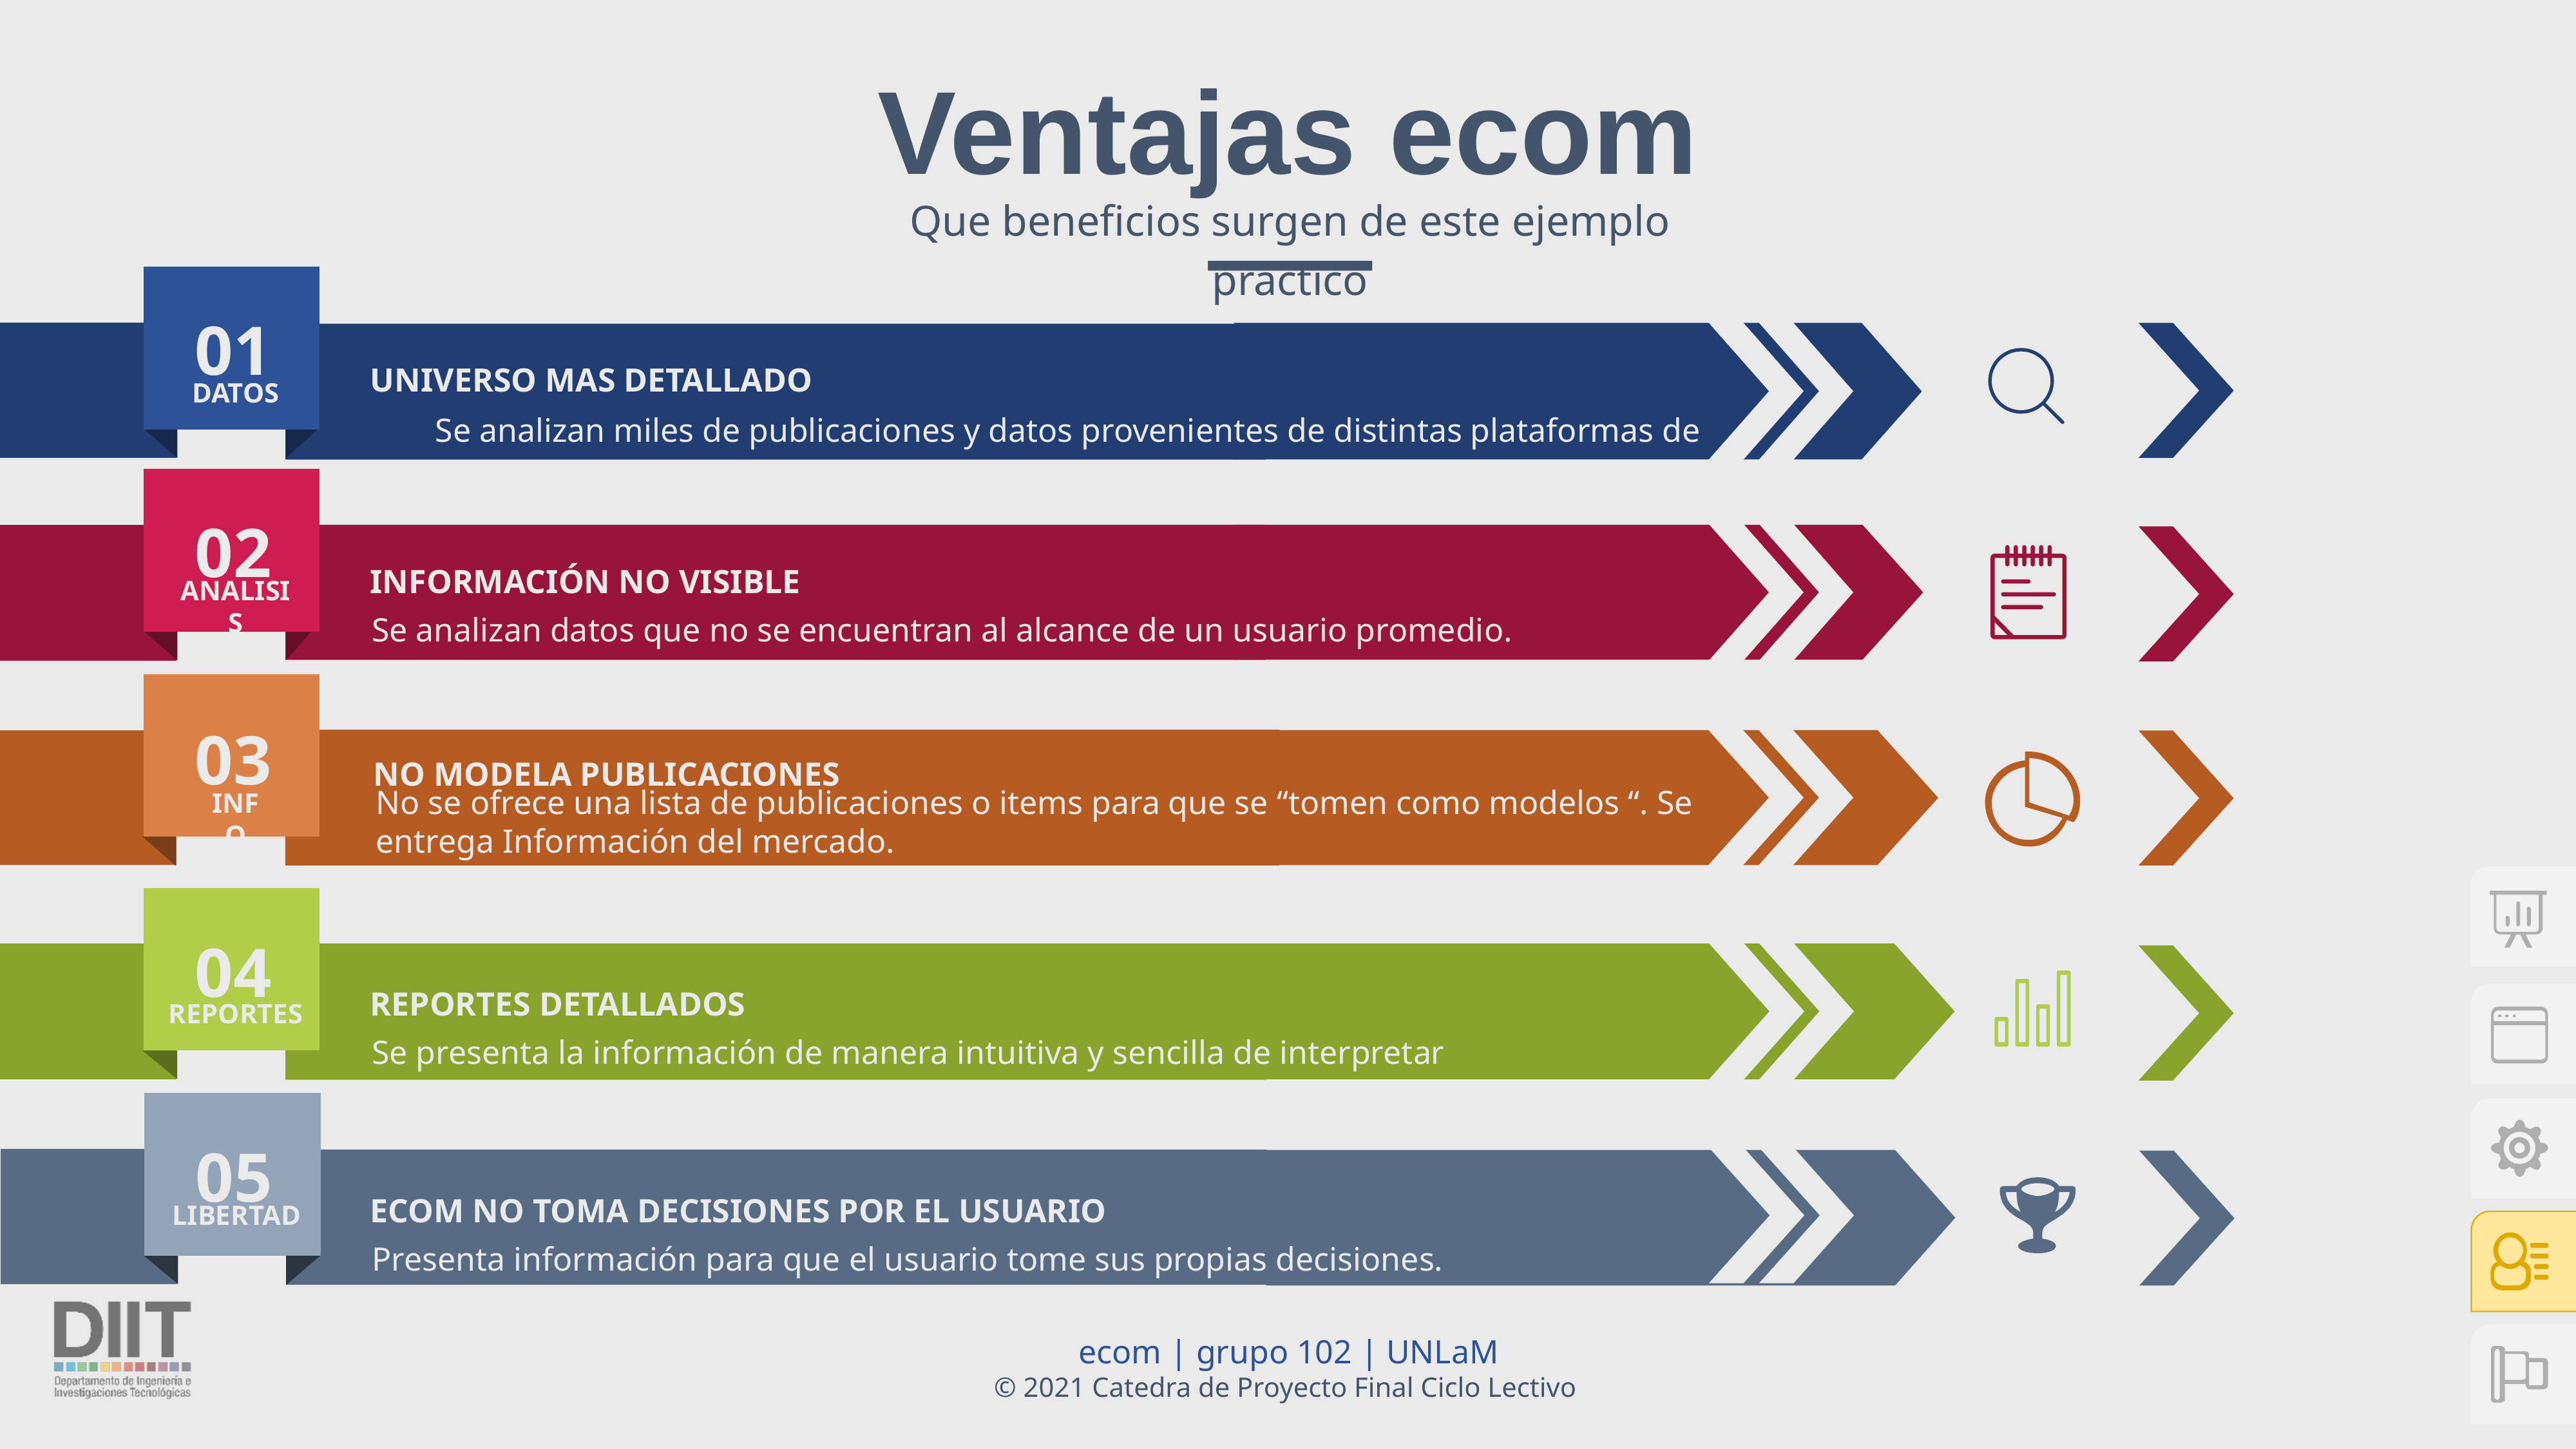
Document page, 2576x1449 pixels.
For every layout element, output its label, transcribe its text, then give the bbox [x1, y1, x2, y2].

text_box Ventajas ecom [839, 51, 1737, 173]
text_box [2471, 1098, 2576, 1199]
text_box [2471, 1324, 2576, 1425]
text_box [2471, 983, 2576, 1084]
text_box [0, 1092, 2235, 1286]
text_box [2470, 866, 2576, 967]
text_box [0, 674, 2234, 873]
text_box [0, 887, 2234, 1081]
text_box [1208, 261, 1373, 264]
text_box Que beneficios surgen de este ejemplo práctico [836, 173, 1744, 264]
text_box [0, 468, 2234, 662]
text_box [0, 267, 2234, 461]
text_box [2471, 1211, 2576, 1312]
